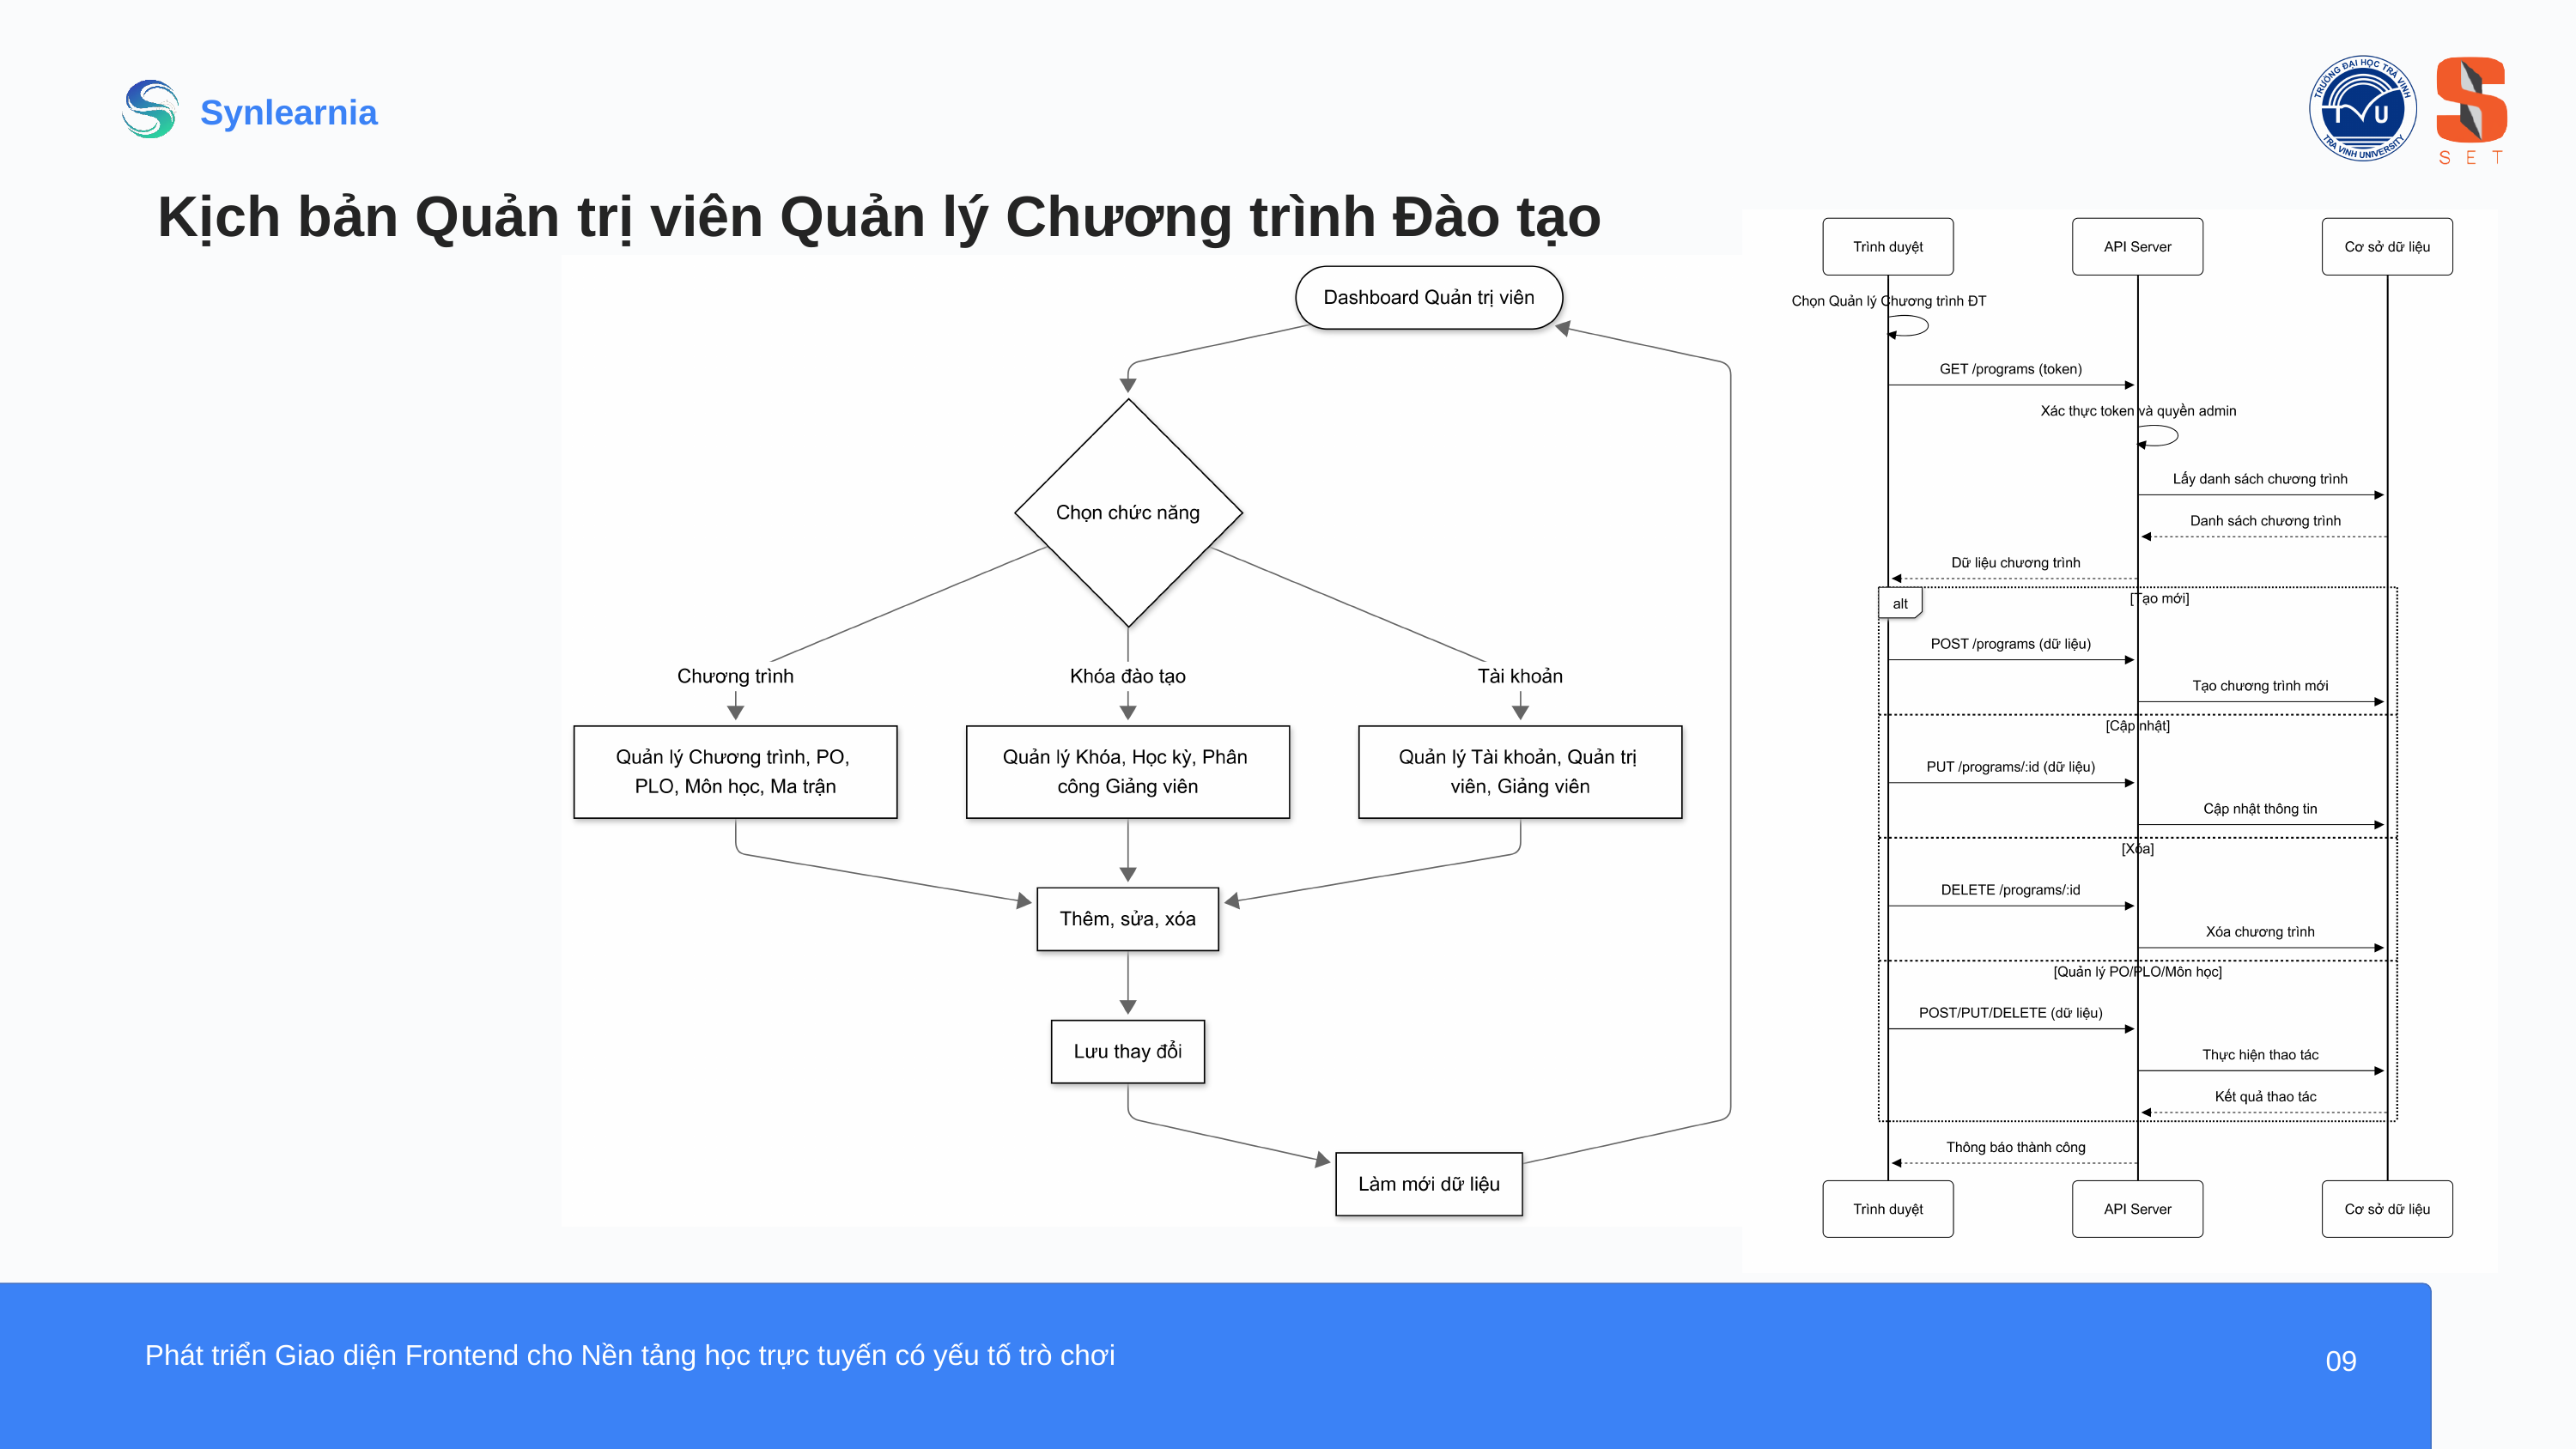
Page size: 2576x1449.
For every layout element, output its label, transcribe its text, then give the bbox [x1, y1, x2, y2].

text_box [149, 53, 2522, 165]
picture [117, 76, 183, 142]
text_box Kịch bản Quản trị viên Quản lý Chương trình Đào tạo [144, 142, 1745, 255]
picture [562, 209, 2498, 1273]
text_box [0, 1283, 2432, 1449]
